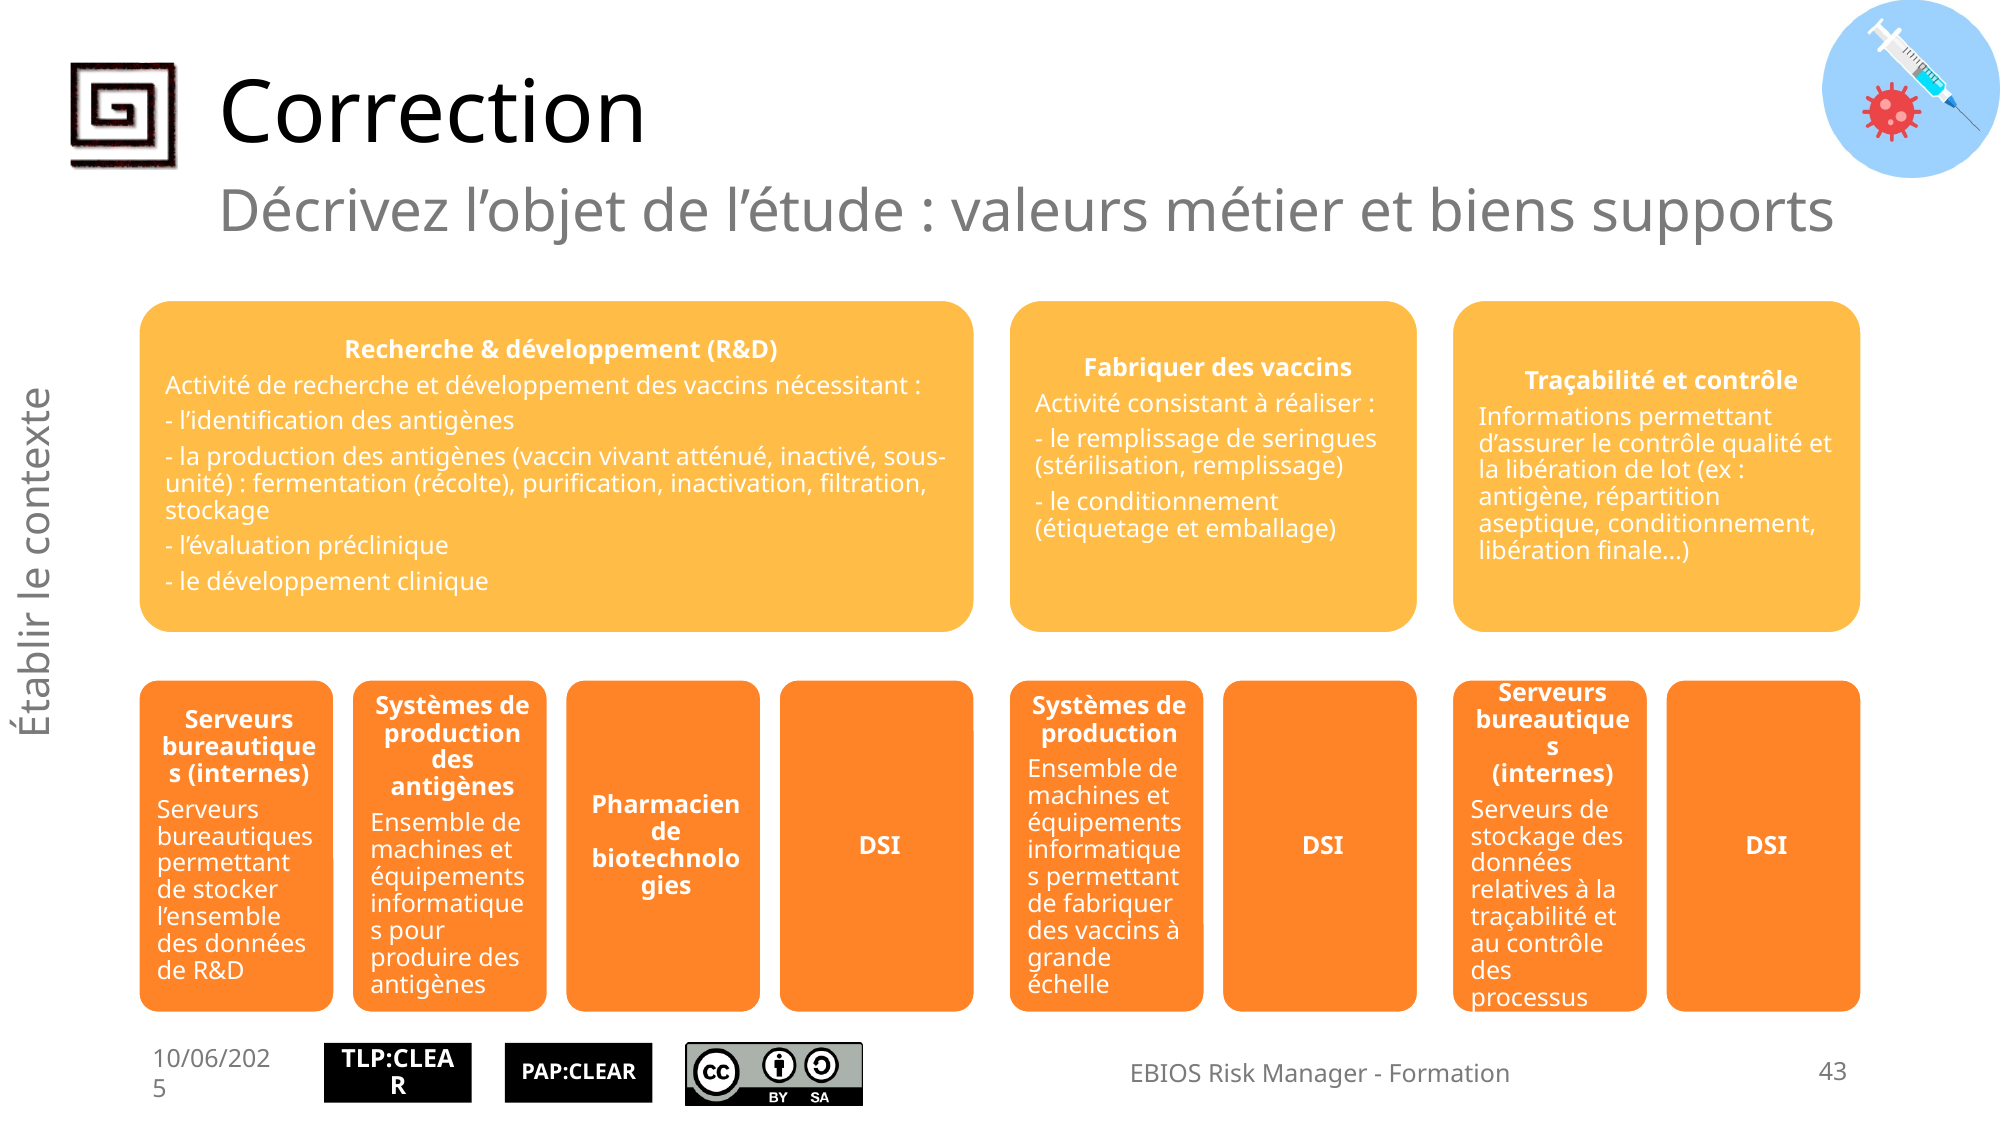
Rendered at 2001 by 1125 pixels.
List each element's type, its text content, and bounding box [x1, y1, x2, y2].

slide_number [137, 1042, 291, 1103]
slide_number 43 [1771, 1042, 1863, 1103]
list Décrivez l’objet de l’étude : valeurs métier et biens supports [203, 174, 1863, 255]
picture [1822, 0, 2000, 178]
footer EBIOS Risk Manager - Formation [895, 1042, 1746, 1103]
title Correction [203, 59, 1822, 170]
text_box Établir le contexte [0, 0, 65, 1125]
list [136, 298, 1863, 1014]
picture [685, 1042, 863, 1106]
picture [67, 59, 178, 170]
